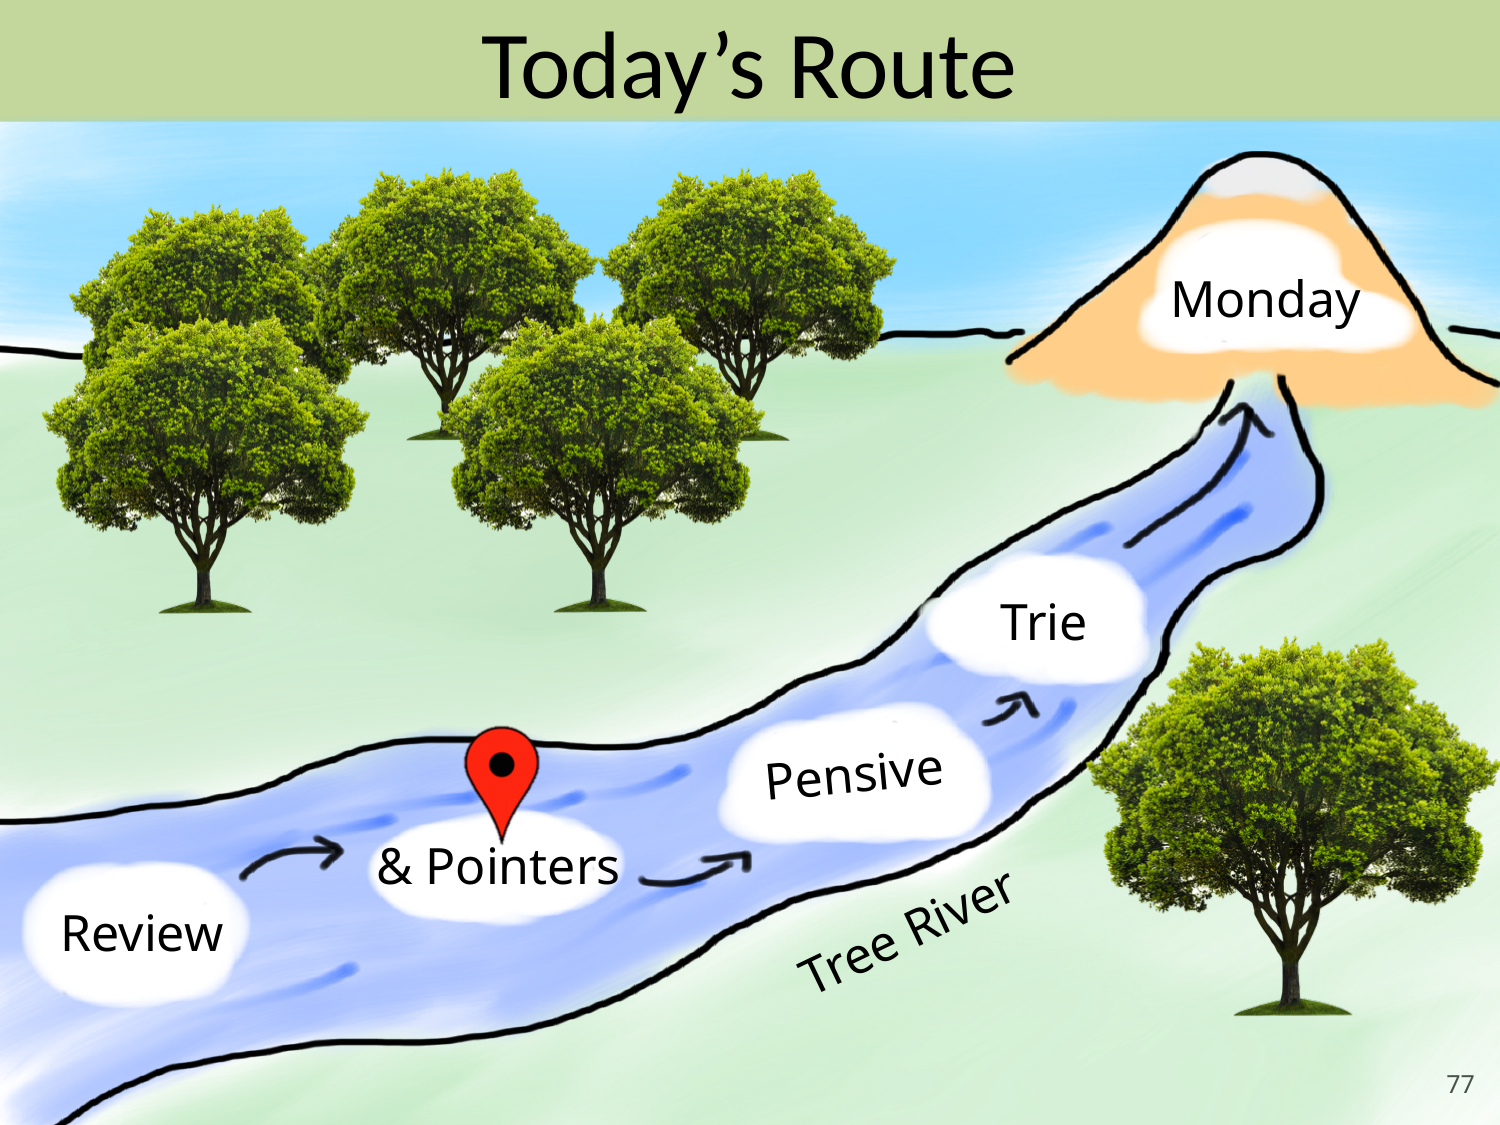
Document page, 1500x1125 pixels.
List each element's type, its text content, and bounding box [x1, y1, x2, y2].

picture [0, 78, 1500, 1125]
text_box Today’s Route [0, 0, 1500, 77]
